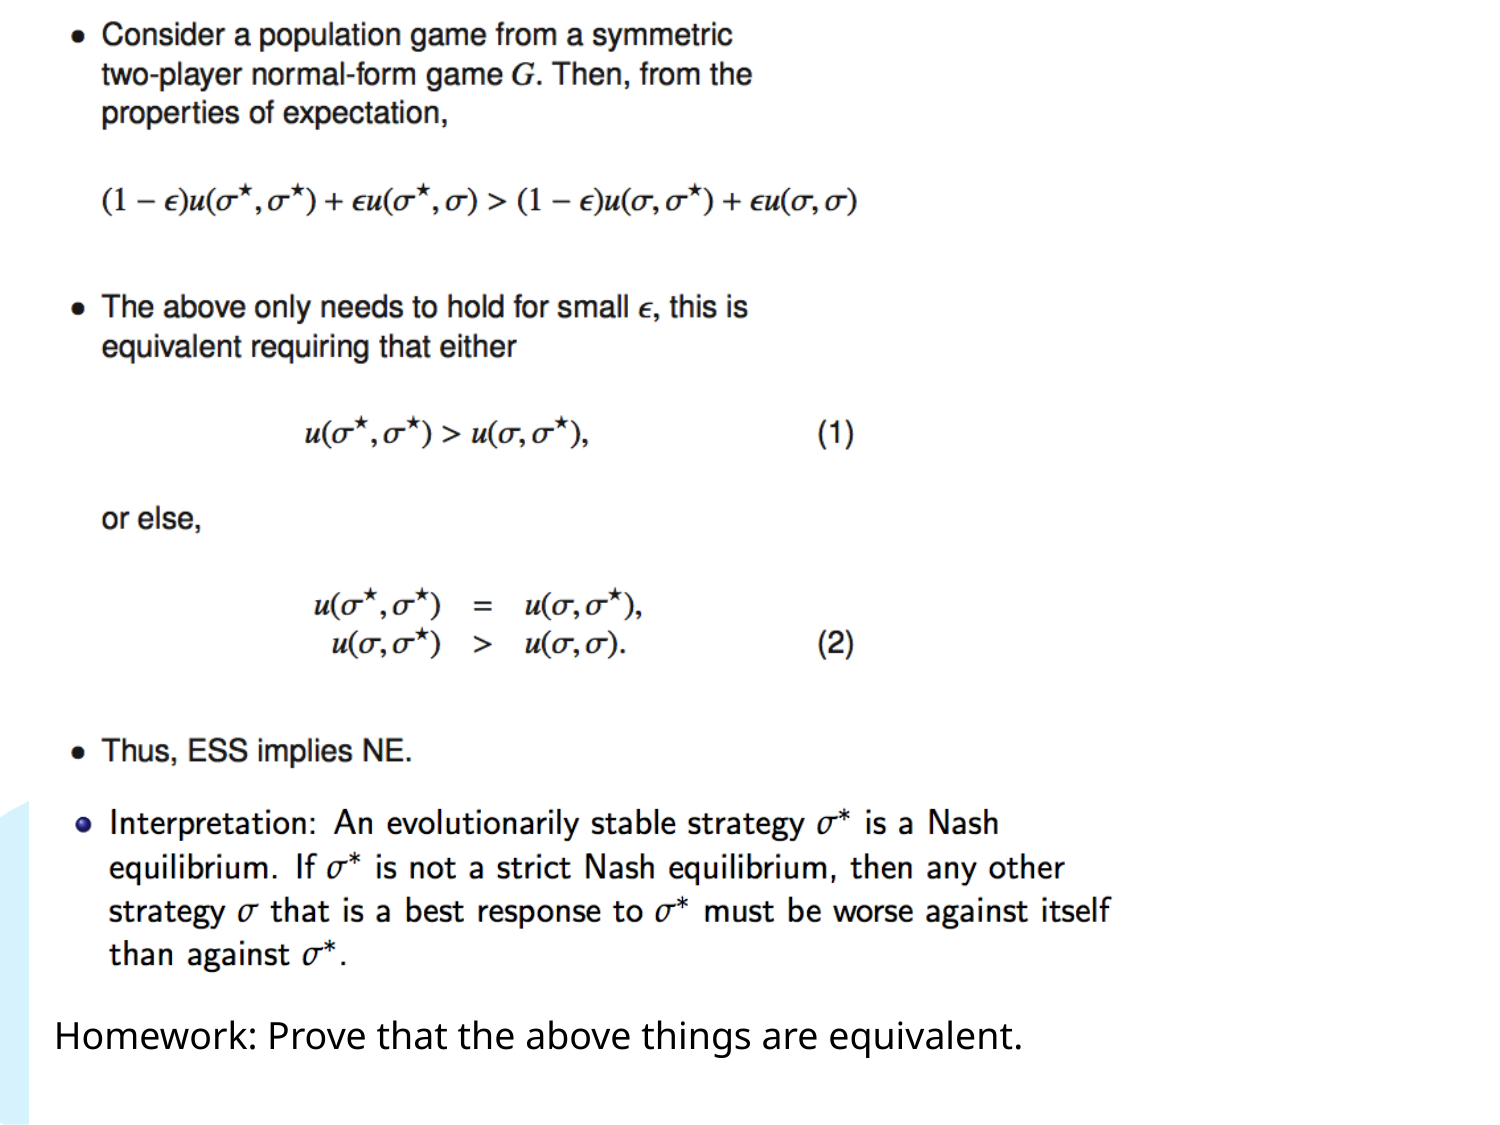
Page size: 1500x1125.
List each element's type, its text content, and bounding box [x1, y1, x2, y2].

picture [0, 0, 1500, 1125]
text_box Homework: Prove that the above things are equivalent. [910, 1004, 1049, 1065]
